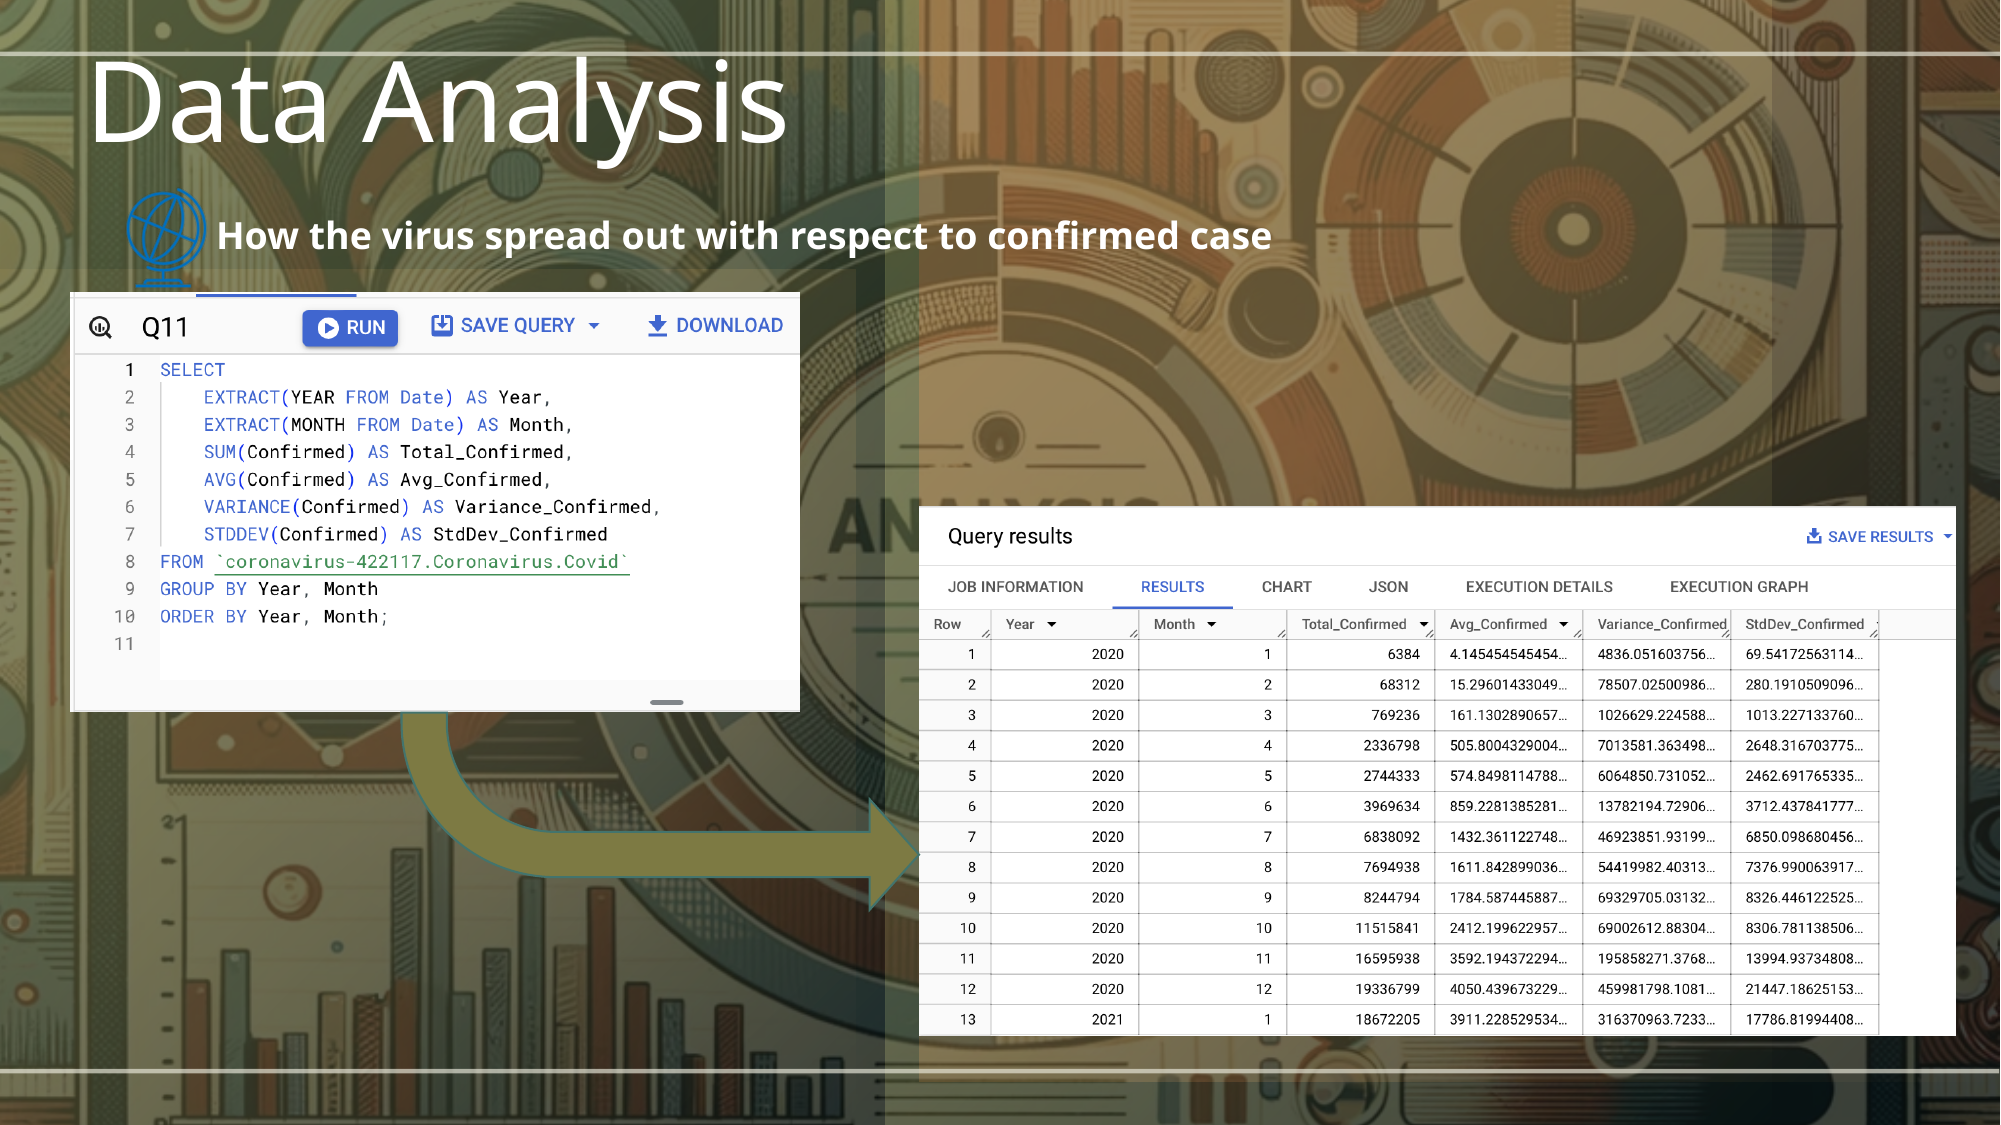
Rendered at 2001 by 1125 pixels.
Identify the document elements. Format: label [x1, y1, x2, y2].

picture [114, 182, 221, 289]
list [0, 54, 2000, 1070]
picture [919, 506, 1956, 1036]
list [0, 1072, 2000, 1125]
picture [70, 292, 800, 712]
list [0, 0, 2000, 53]
